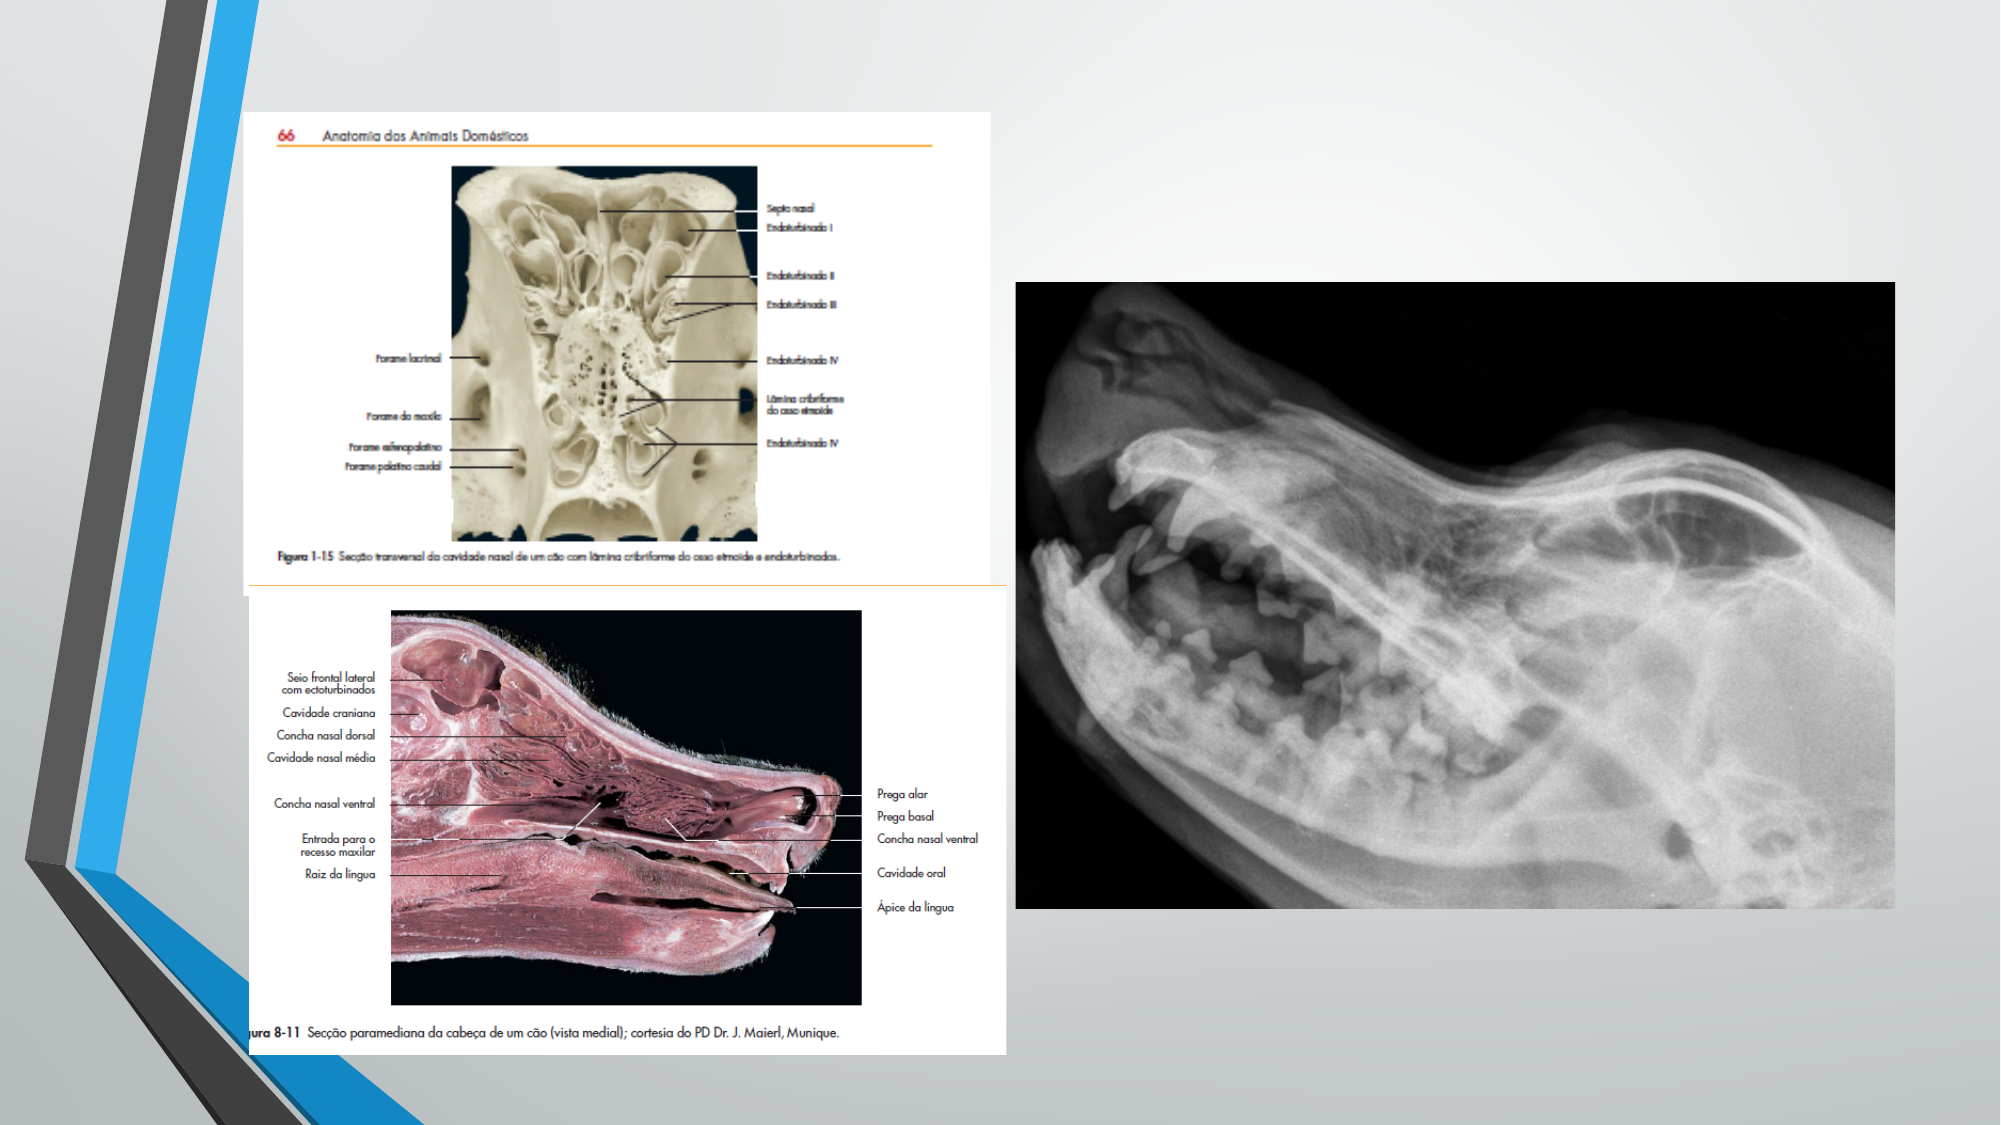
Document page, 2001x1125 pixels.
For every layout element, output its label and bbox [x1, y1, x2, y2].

picture [243, 112, 1007, 1055]
picture [1015, 282, 1896, 909]
